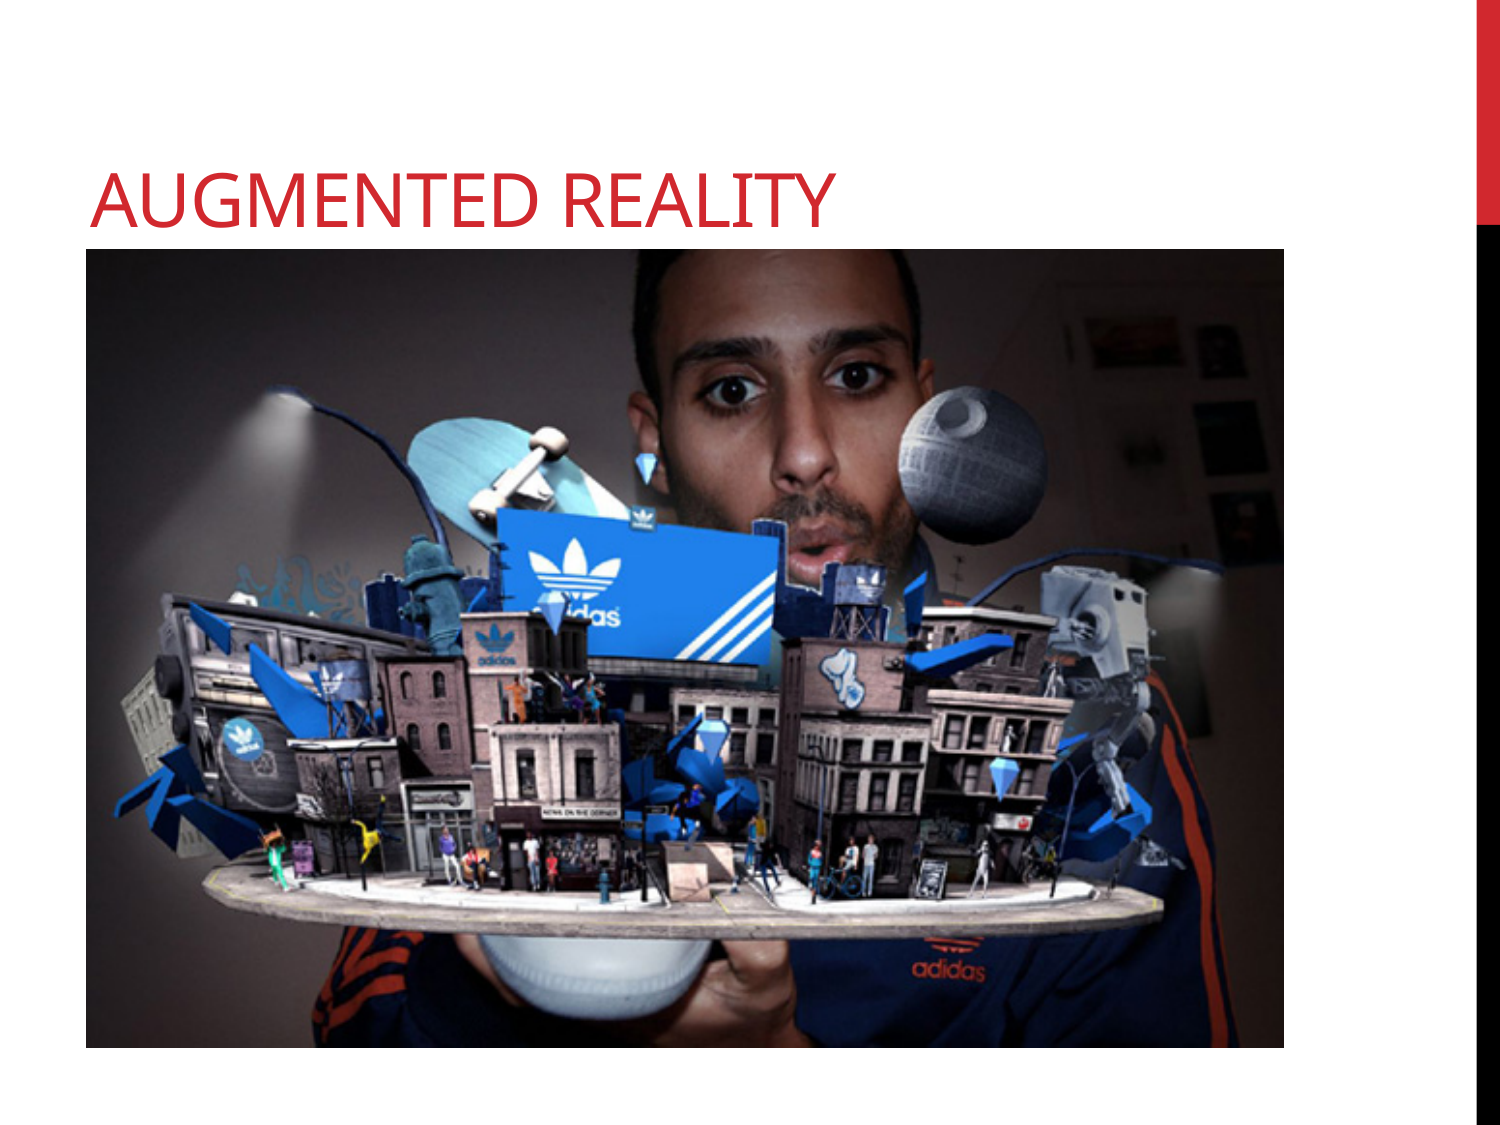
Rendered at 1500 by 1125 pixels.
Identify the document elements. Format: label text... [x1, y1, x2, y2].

picture [86, 249, 1284, 1048]
title Augmented Reality [75, 25, 1025, 250]
